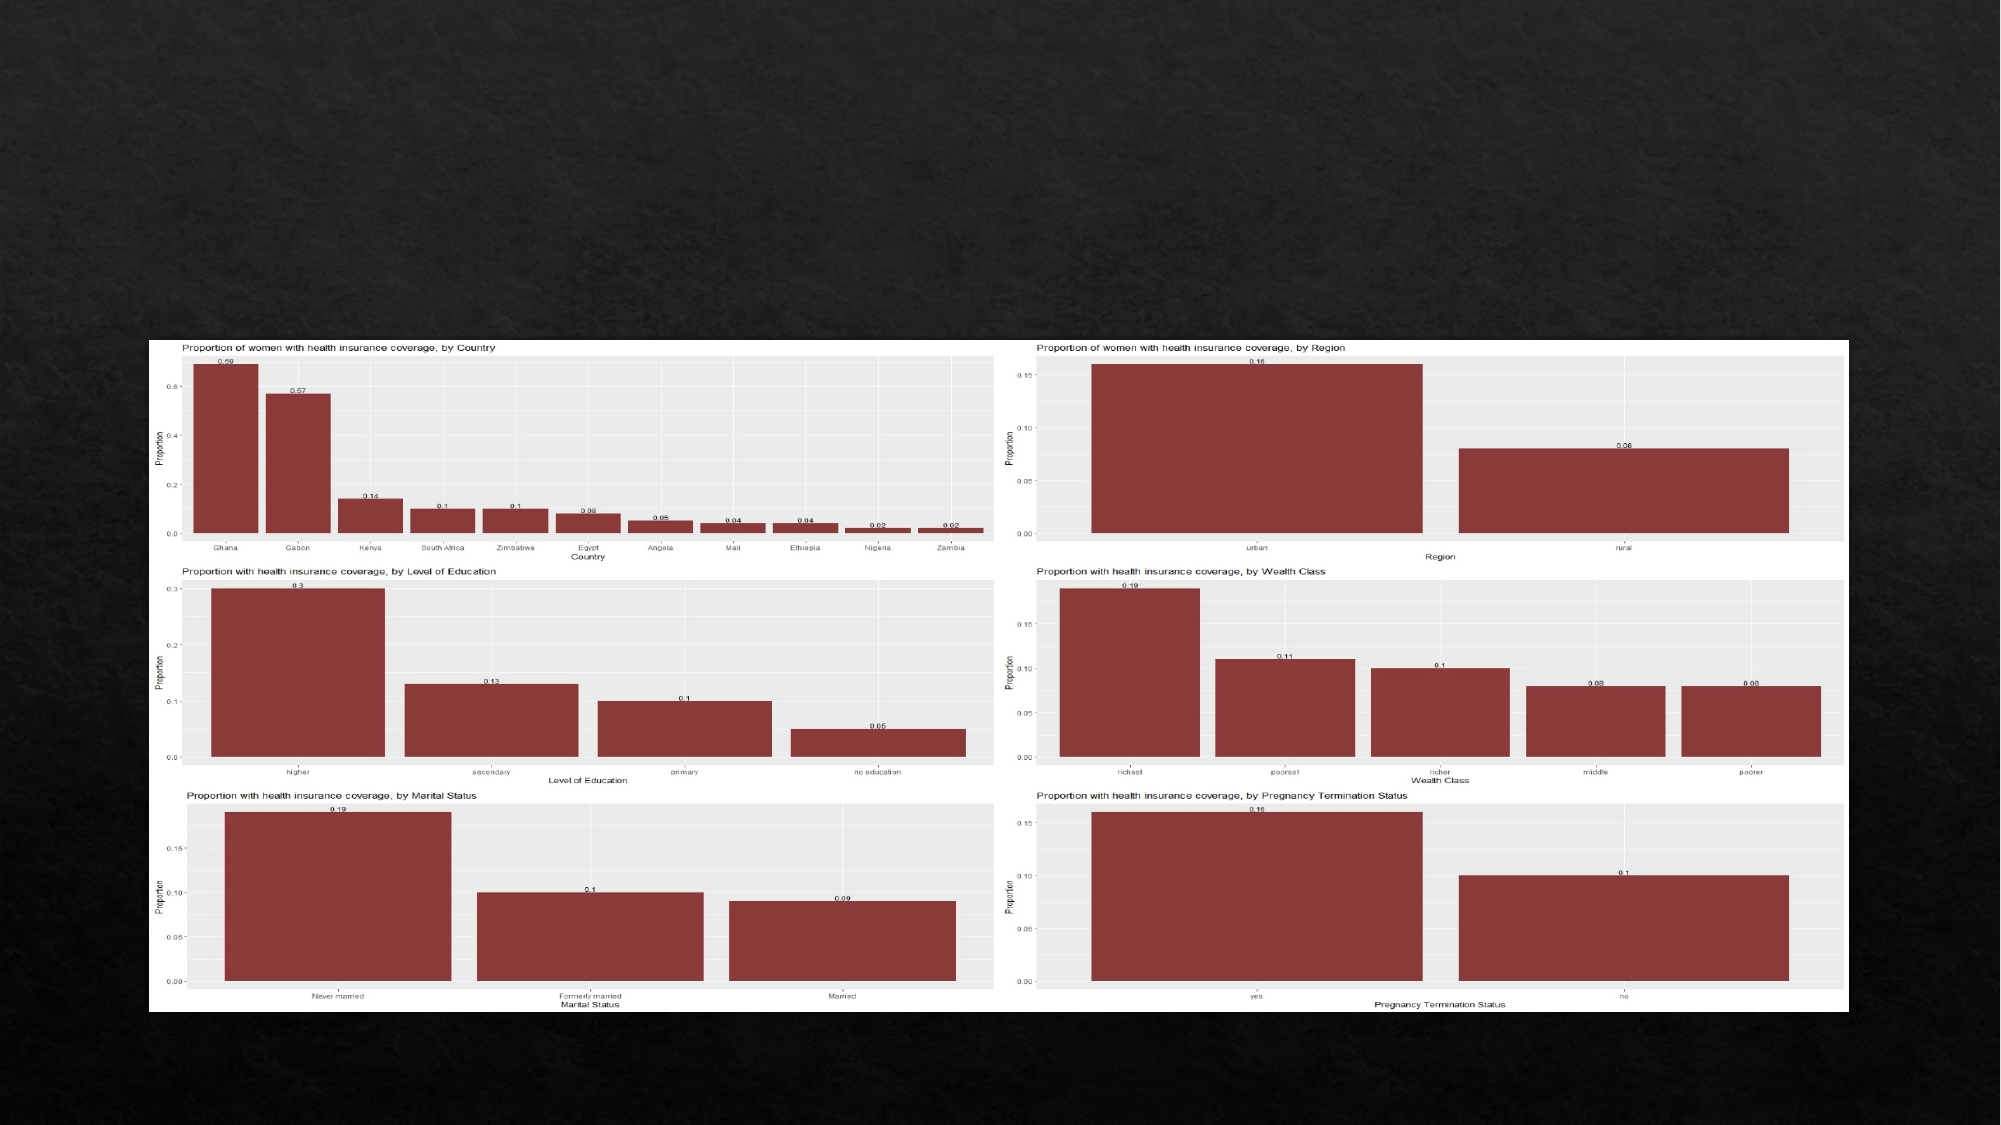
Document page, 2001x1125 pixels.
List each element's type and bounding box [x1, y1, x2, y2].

list [149, 340, 1849, 1012]
